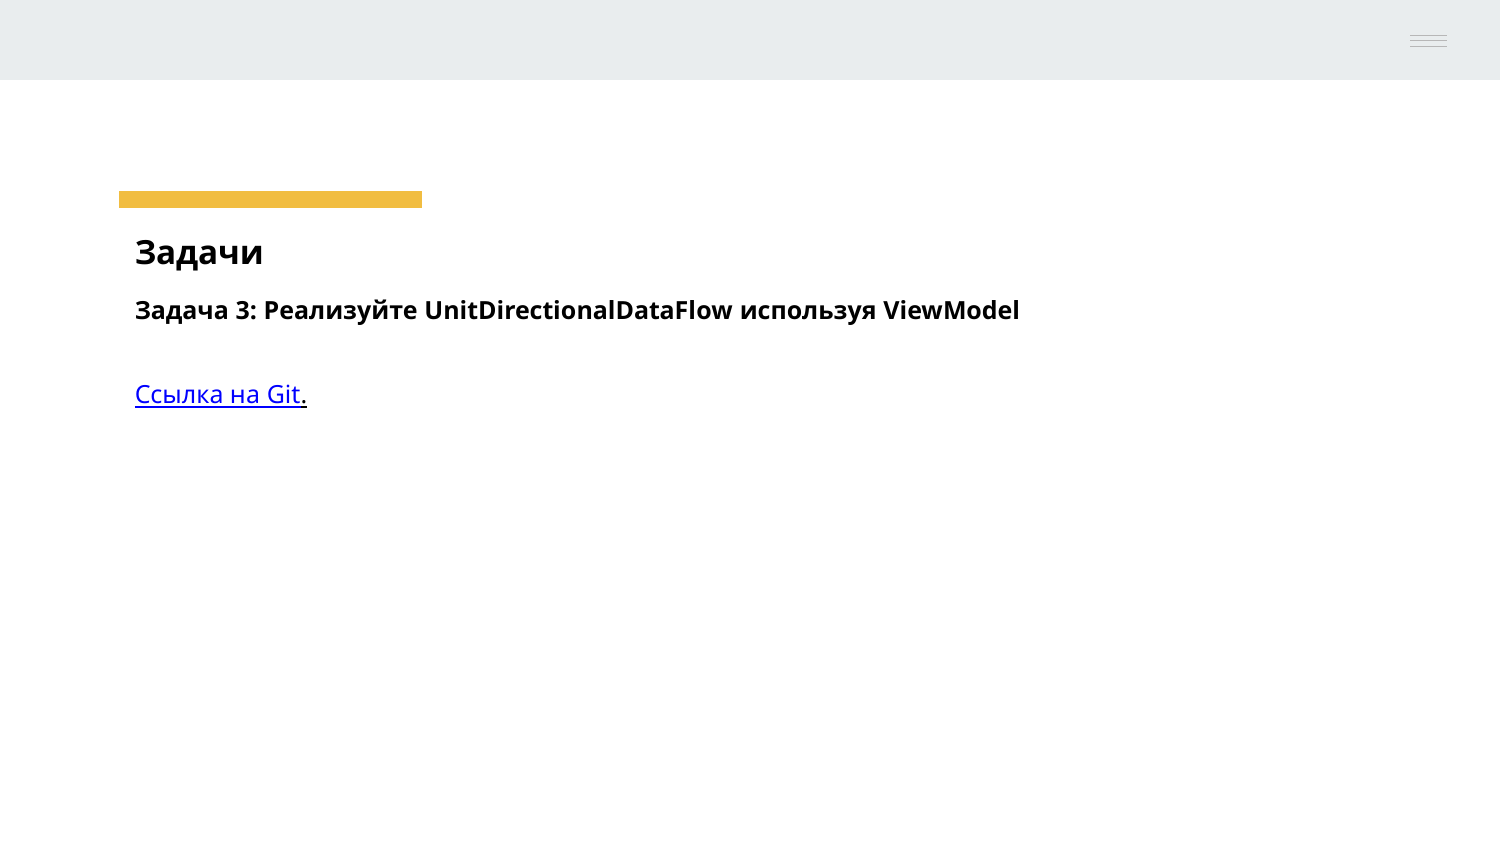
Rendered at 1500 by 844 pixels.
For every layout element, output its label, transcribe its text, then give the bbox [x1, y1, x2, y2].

picture [119, 190, 422, 208]
title Задачи Задача 3: Реализуйте UnitDirectionalDataFlow используя ViewModel Ссылка на Git. [119, 215, 1193, 790]
